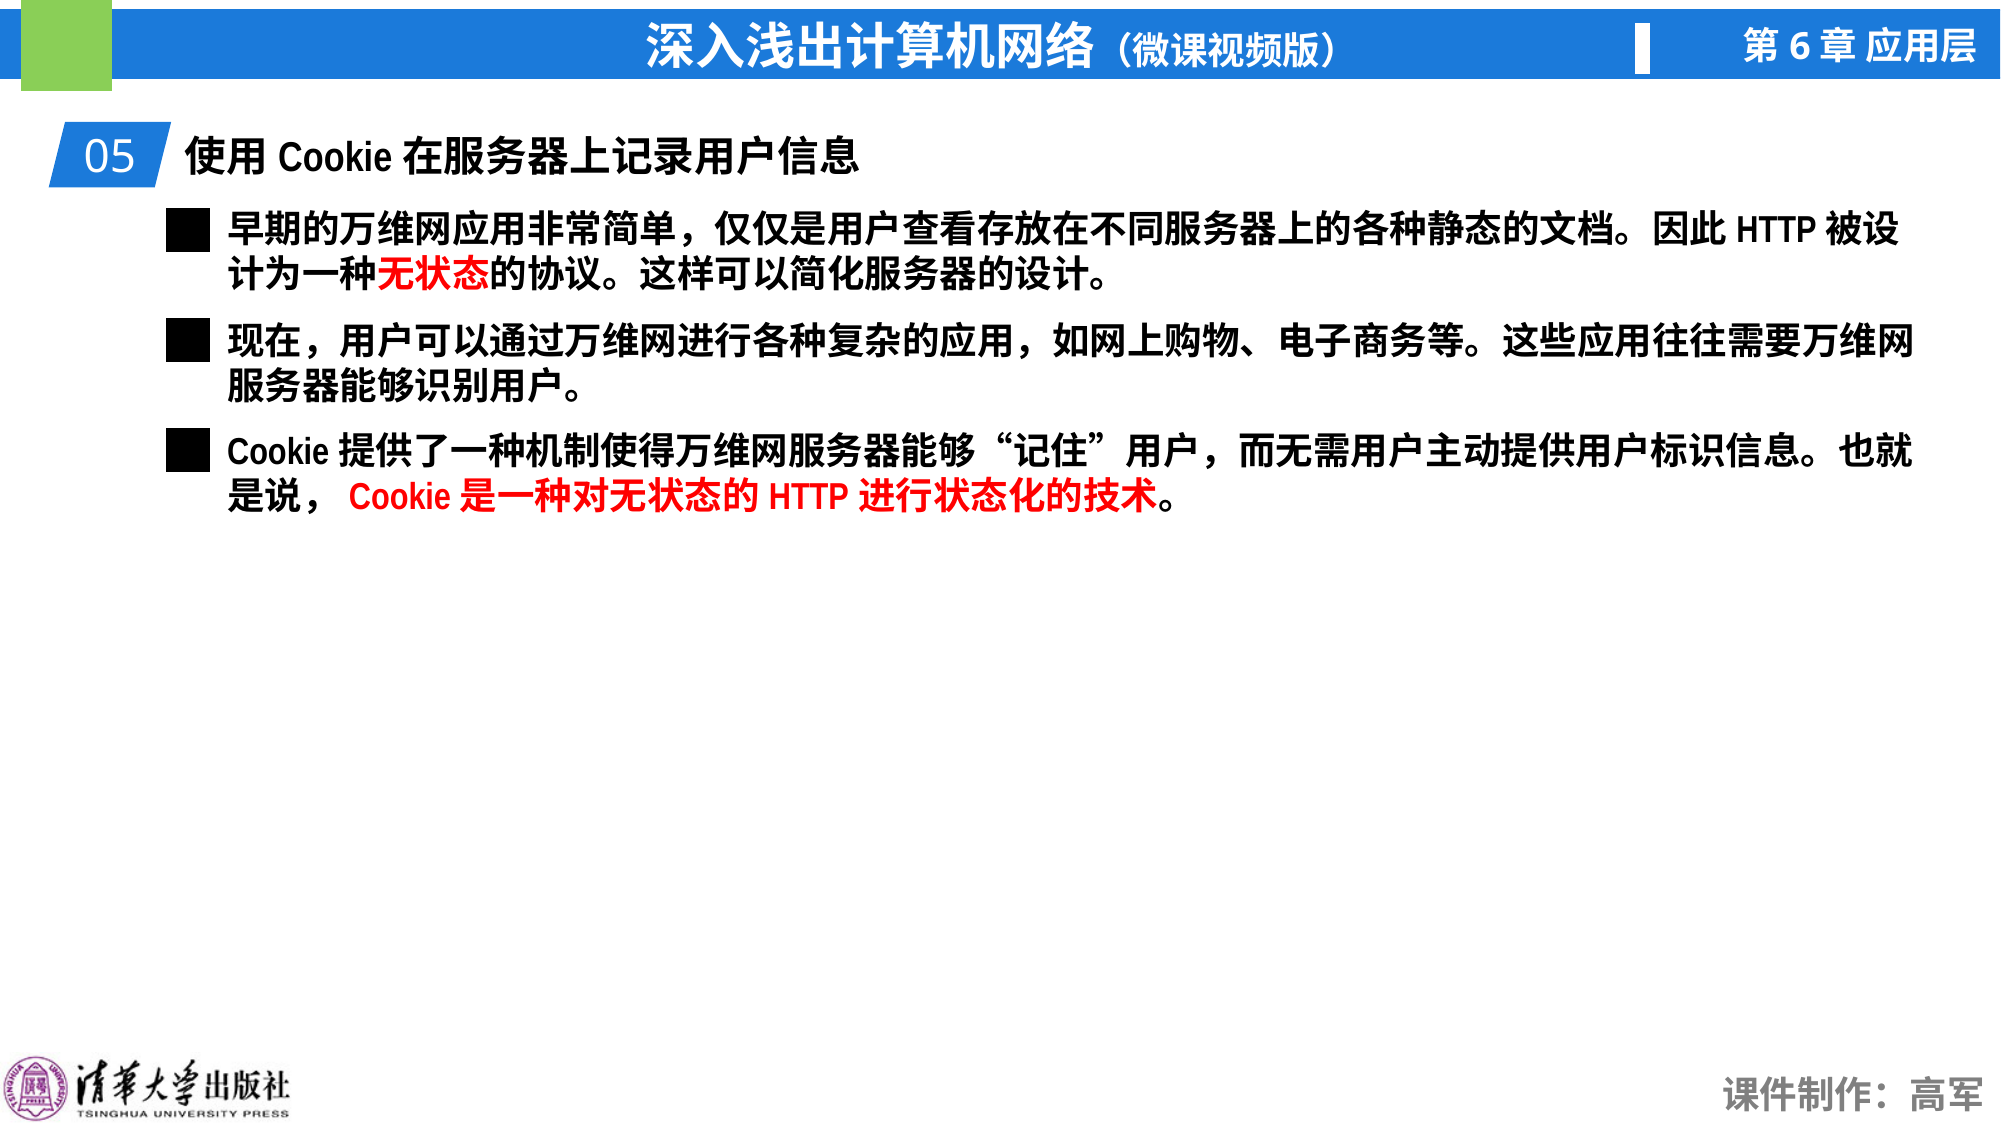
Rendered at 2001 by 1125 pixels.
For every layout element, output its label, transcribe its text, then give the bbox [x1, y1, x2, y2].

picture [0, 1052, 310, 1125]
text_box 早期的万维网应用非常简单，仅仅是用户查看存放在不同服务器上的各种静态的文档。因此HTTP被设计为一种无状态的协议。这样可以简化服务器的设计。 [212, 195, 1950, 299]
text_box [49, 122, 1099, 189]
text_box [166, 208, 210, 252]
text_box Cookie提供了一种机制使得万维网服务器能够“记住”用户，而无需用户主动提供用户标识信息。也就是说，Cookie是一种对无状态的HTTP进行状态化的技术。 [212, 409, 1950, 535]
text_box 现在，用户可以通过万维网进行各种复杂的应用，如网上购物、电子商务等。这些应用往往需要万维网服务器能够识别用户。 [212, 299, 1950, 409]
text_box [166, 428, 210, 472]
text_box [166, 318, 210, 362]
